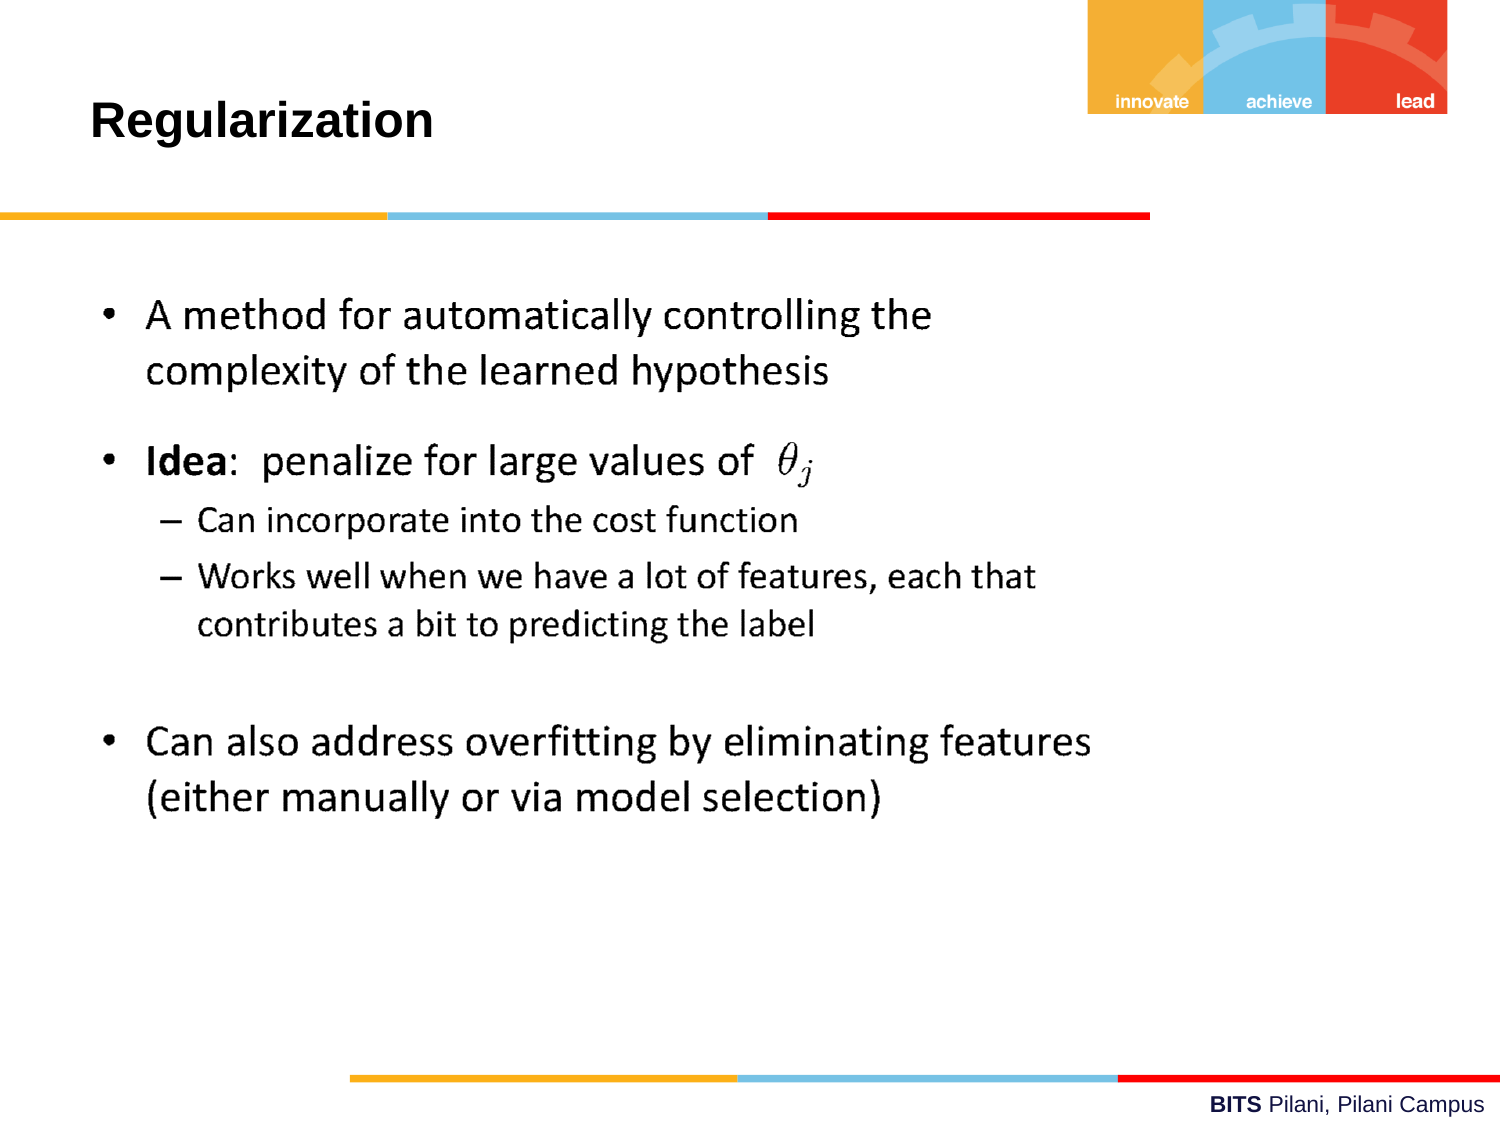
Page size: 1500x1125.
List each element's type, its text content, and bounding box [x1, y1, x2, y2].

picture [99, 287, 1097, 826]
text_box Regularization [74, 50, 1079, 190]
picture [1087, 0, 1448, 114]
